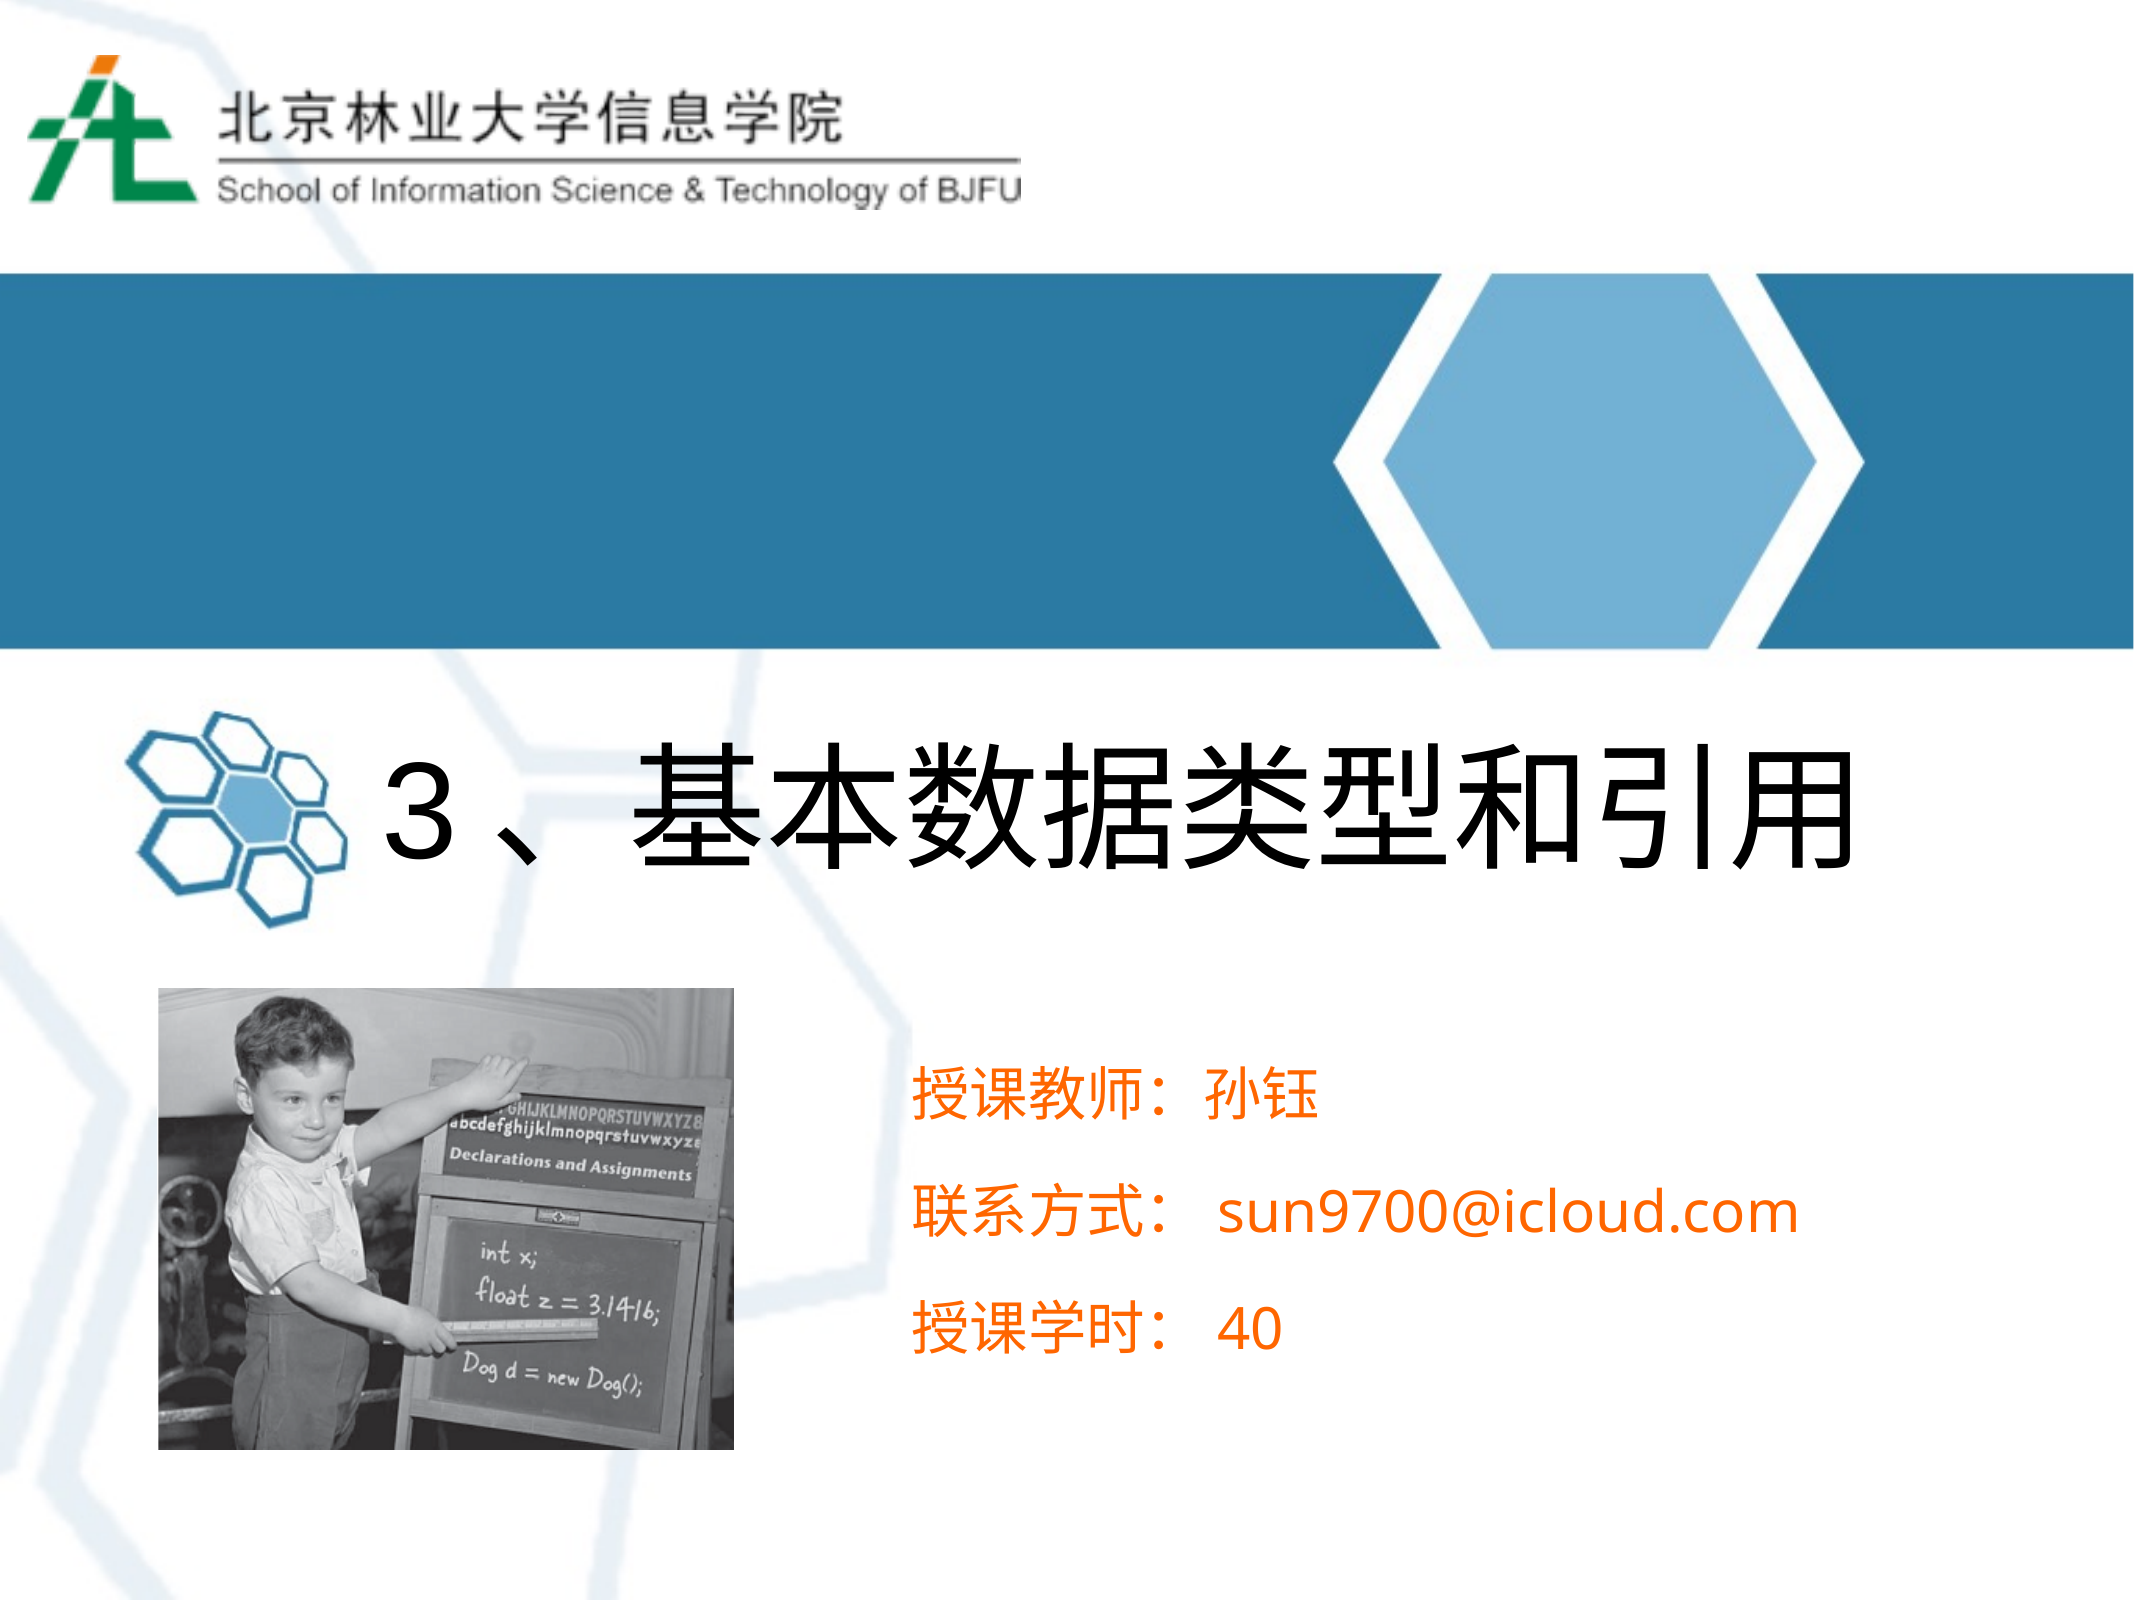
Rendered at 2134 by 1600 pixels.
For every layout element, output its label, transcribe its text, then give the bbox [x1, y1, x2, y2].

title 3、基本数据类型和引用 [380, 681, 2040, 927]
text_box 授课教师：孙钰 联系方式：sun9700@icloud.com 授课学时：40 [901, 1010, 1969, 1373]
picture [0, 0, 2134, 1600]
